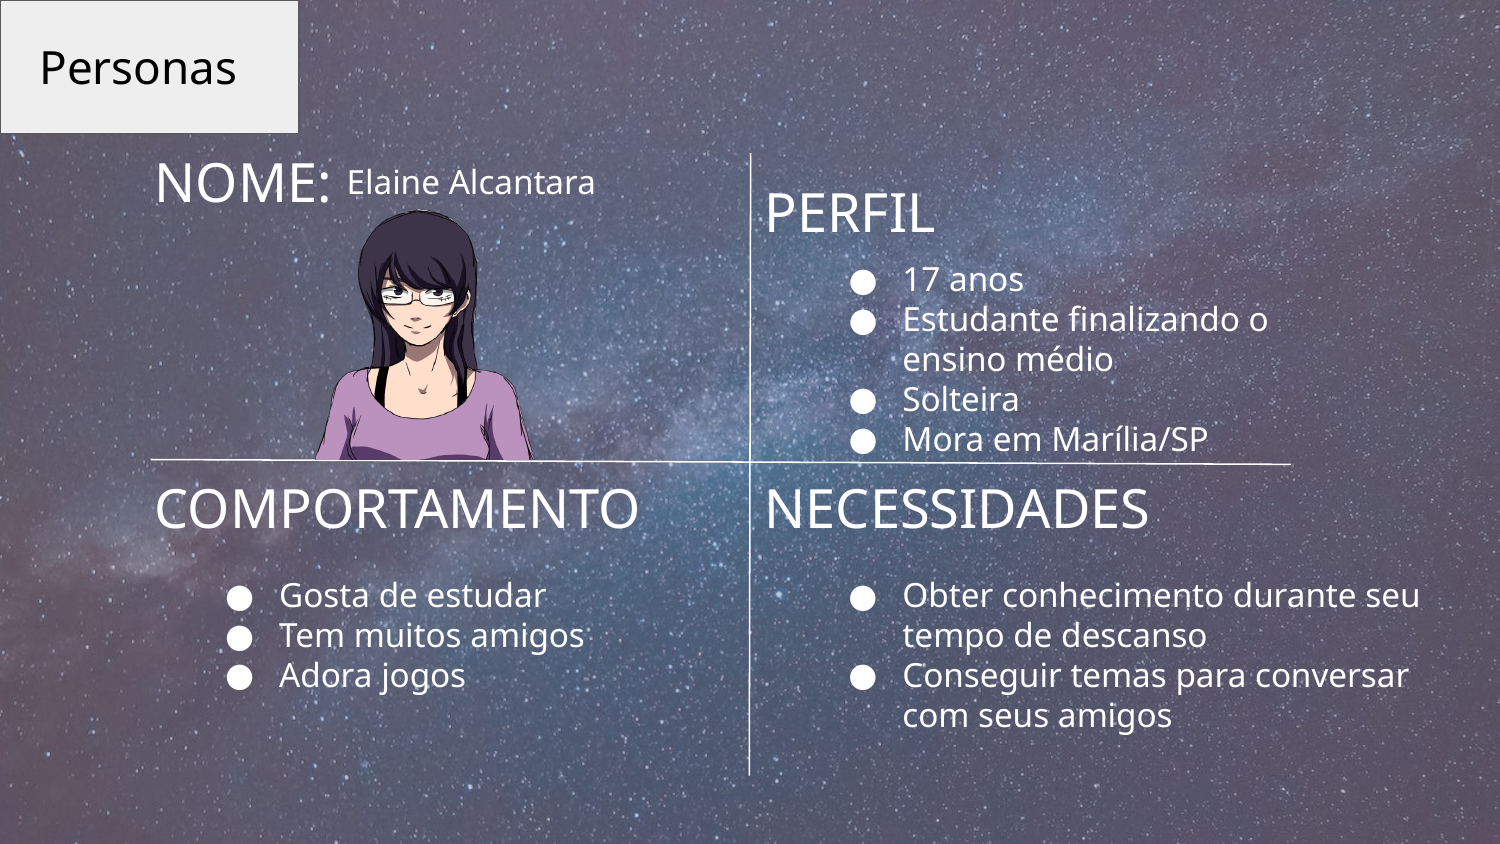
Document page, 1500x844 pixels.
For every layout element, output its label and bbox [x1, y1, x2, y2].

text_box [150, 459, 289, 465]
picture [0, 0, 1500, 844]
text_box [549, 459, 1292, 465]
